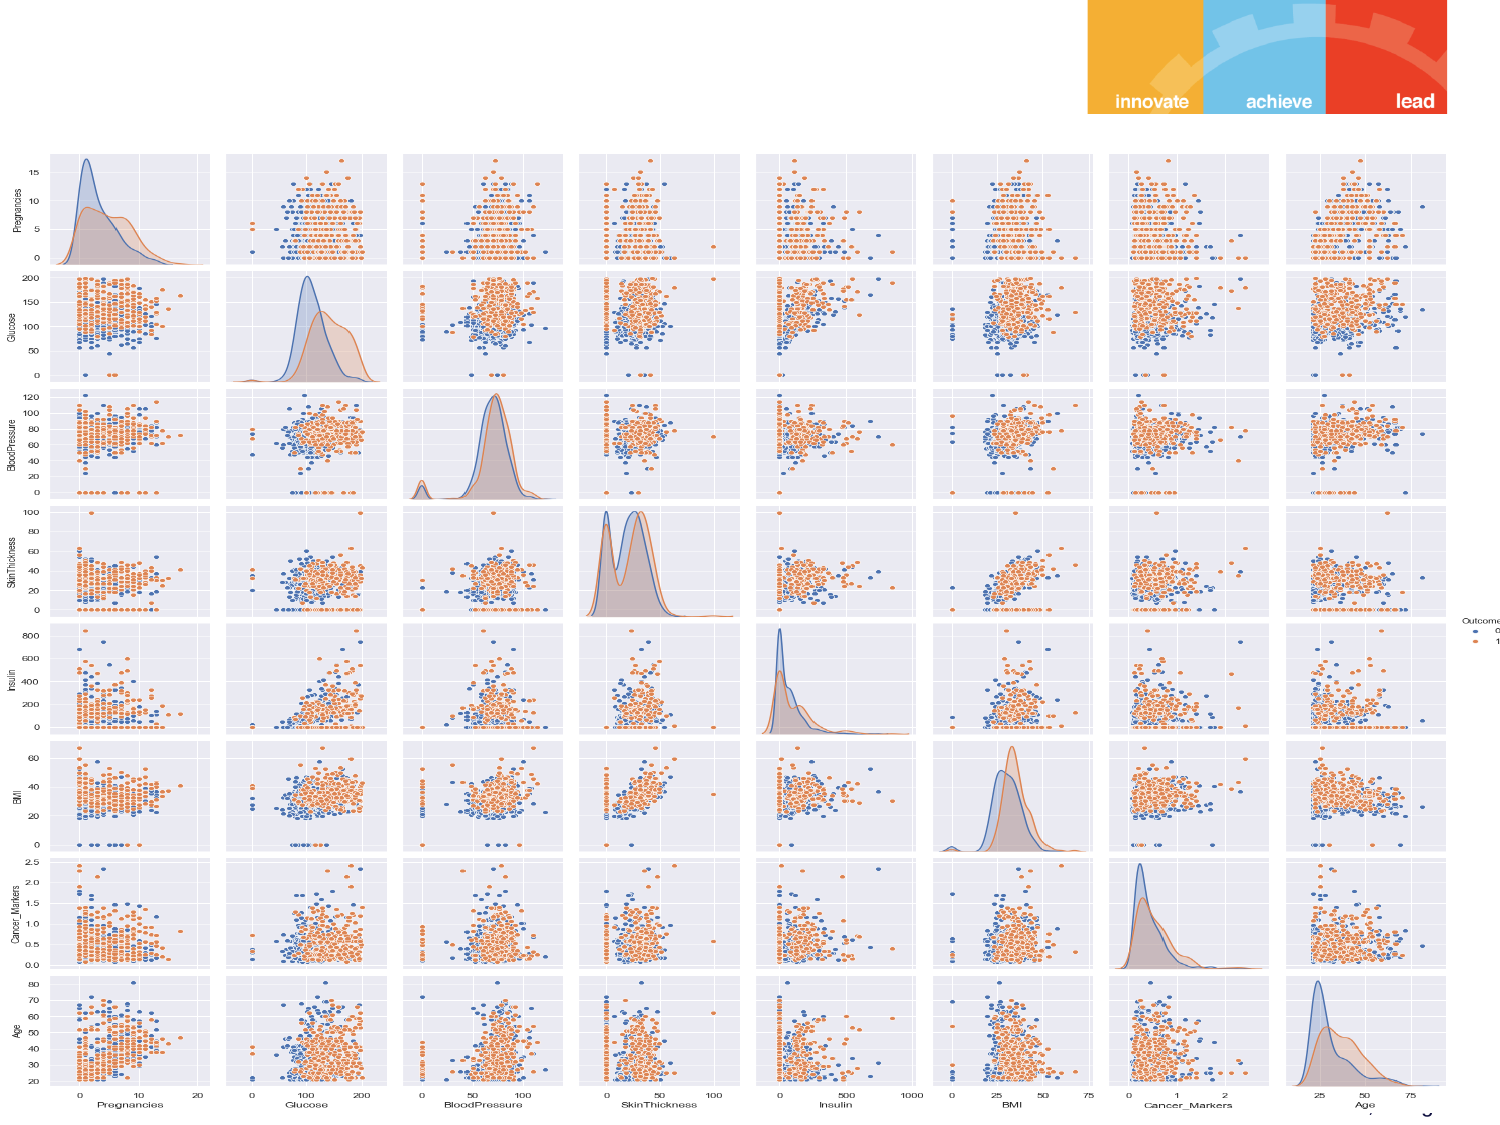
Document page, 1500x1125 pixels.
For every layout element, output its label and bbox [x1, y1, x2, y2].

picture [0, 149, 1500, 1113]
picture [1087, 0, 1448, 114]
